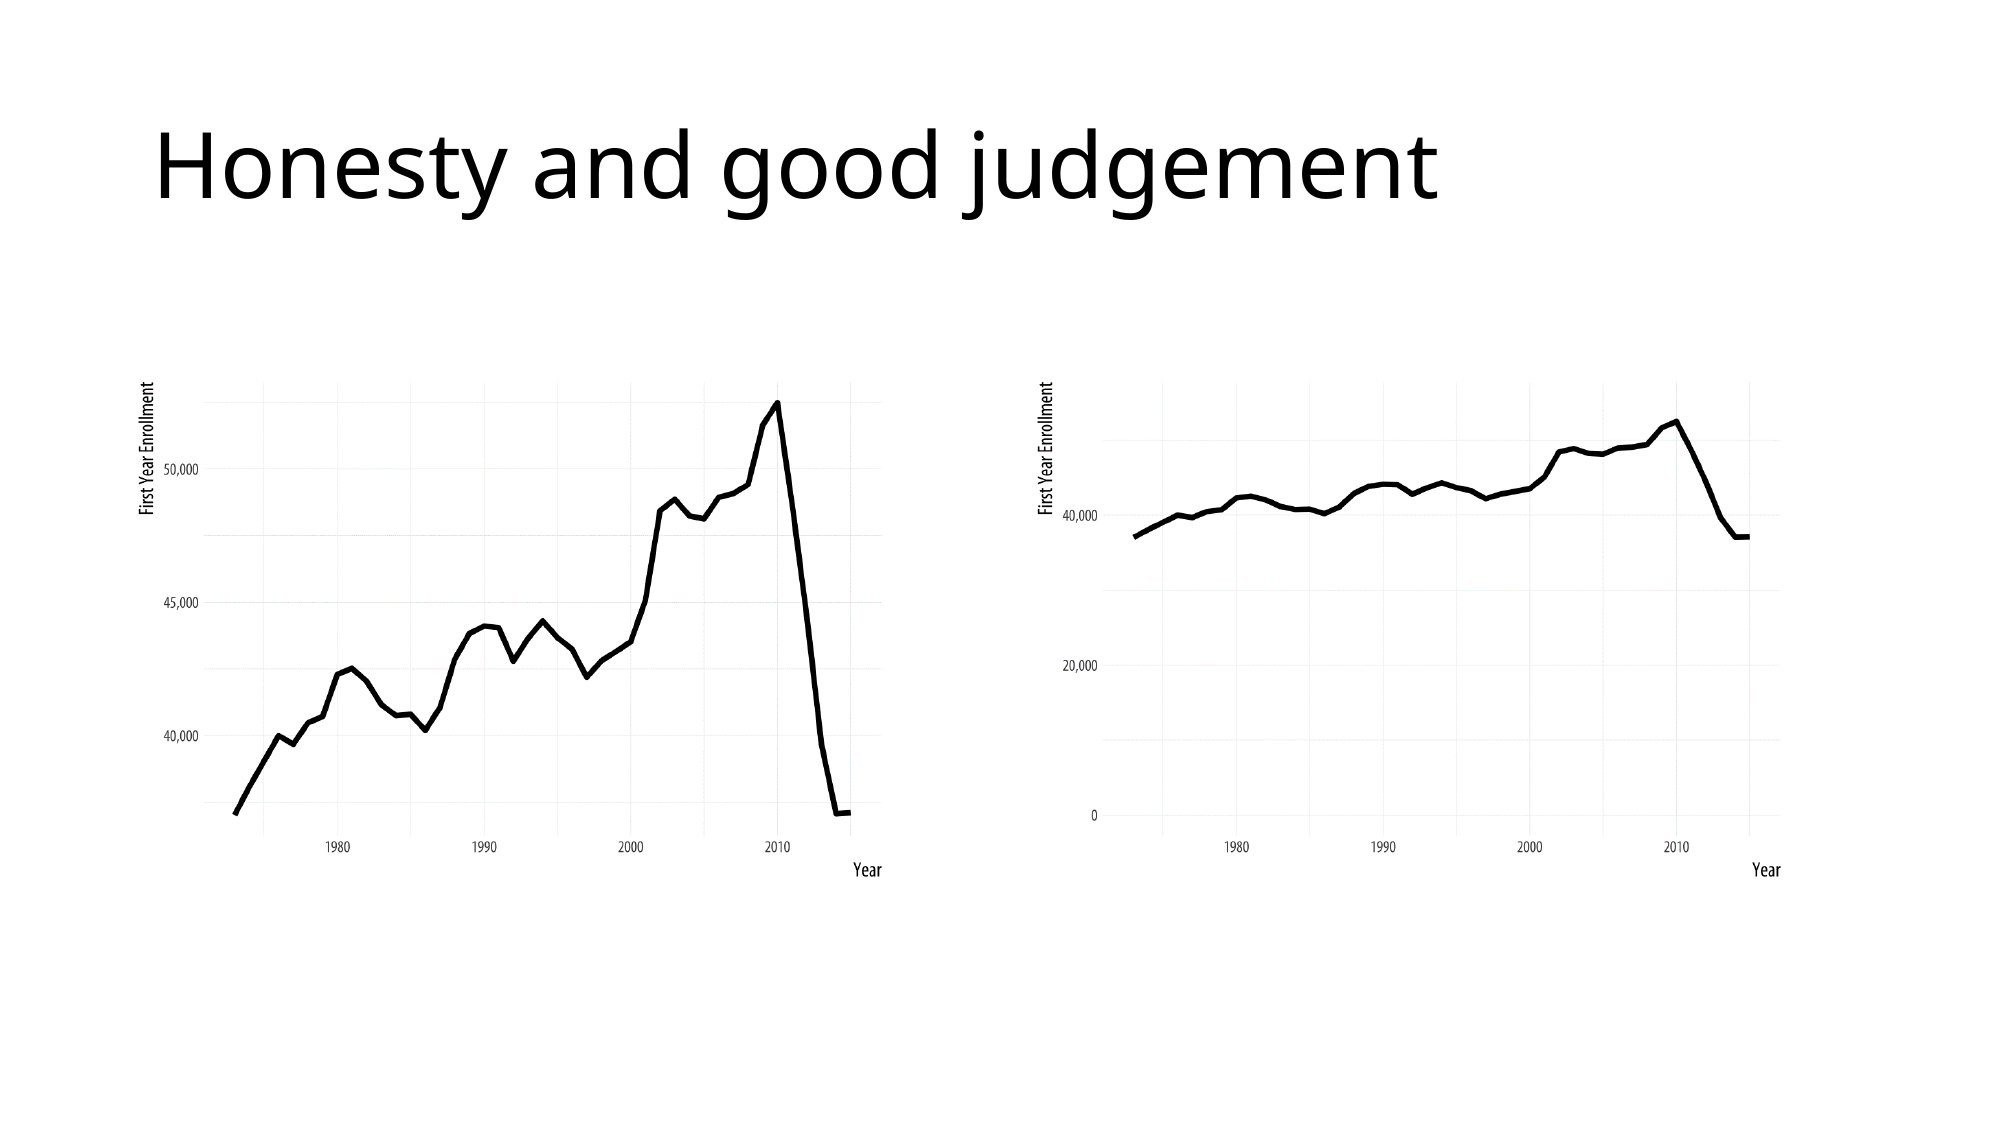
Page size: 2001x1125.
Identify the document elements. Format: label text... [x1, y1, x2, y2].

picture [1036, 380, 1782, 878]
title Honesty and good judgement [137, 59, 1863, 278]
picture [137, 380, 883, 878]
